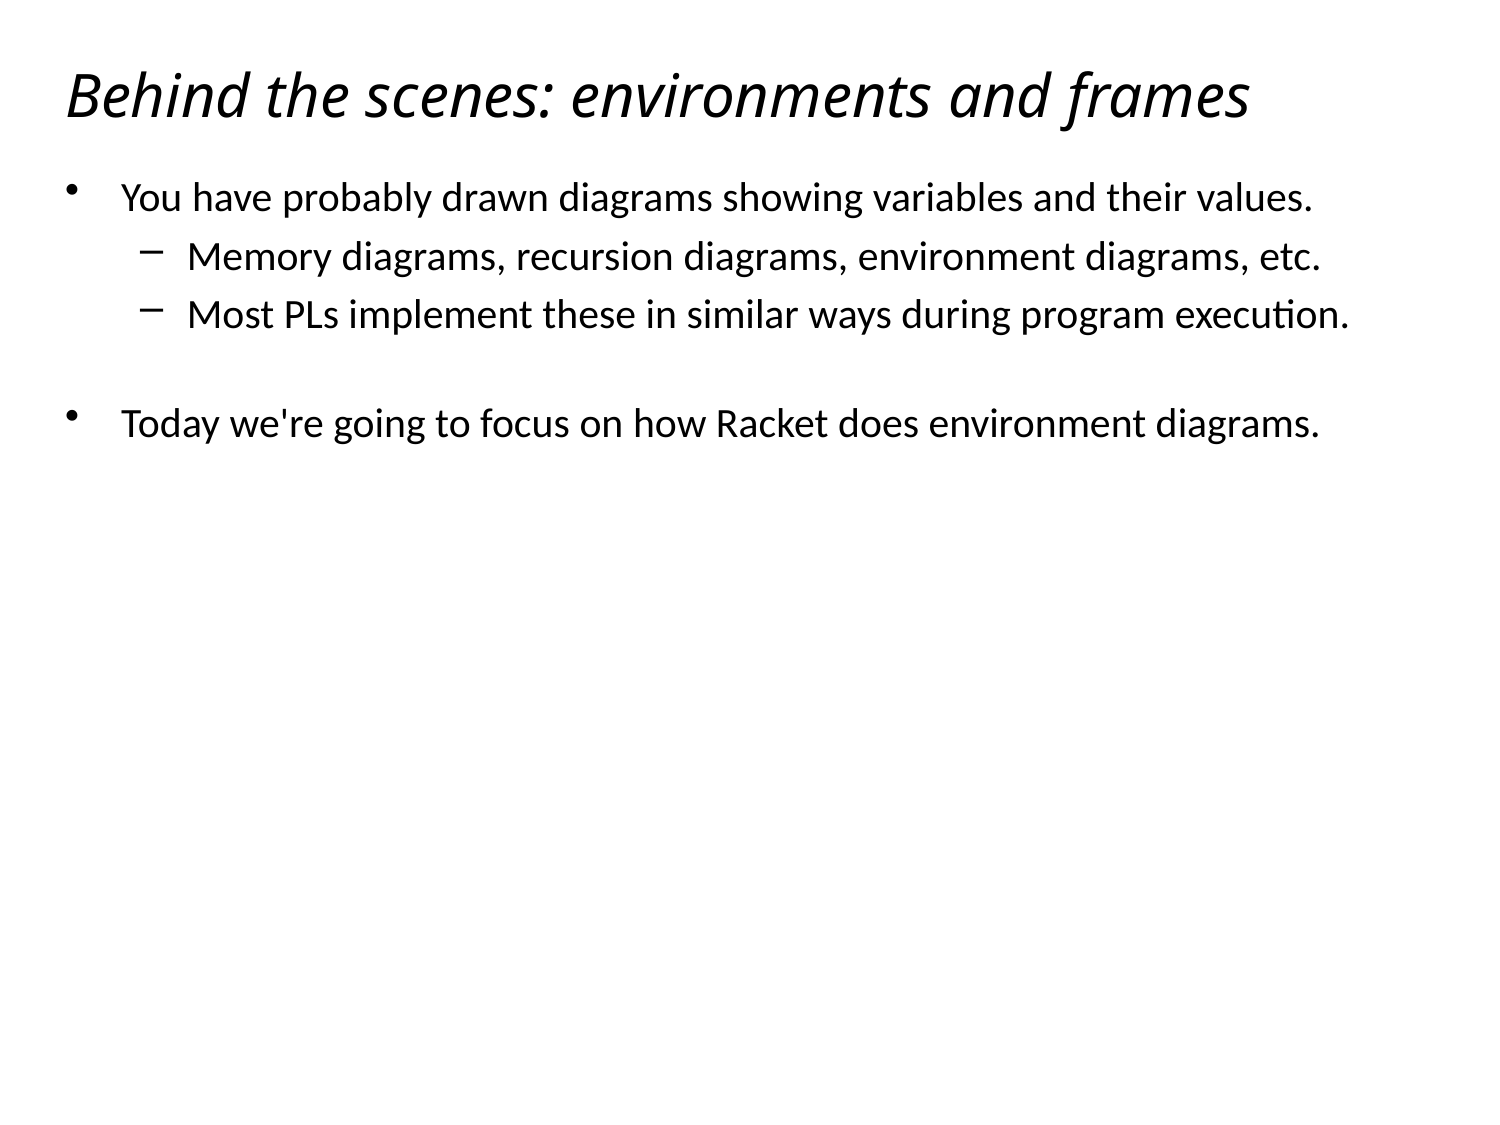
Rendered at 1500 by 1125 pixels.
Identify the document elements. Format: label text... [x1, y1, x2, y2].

title Behind the scenes: environments and frames [49, 49, 1451, 138]
list You have probably drawn diagrams showing variables and their values. Memory diagrams, recursion diagrams, environment diagrams, etc. Most PLs implement these in similar ways during program execution. Today we're going to focus on how Racket does environment diagrams. [49, 162, 1451, 1001]
